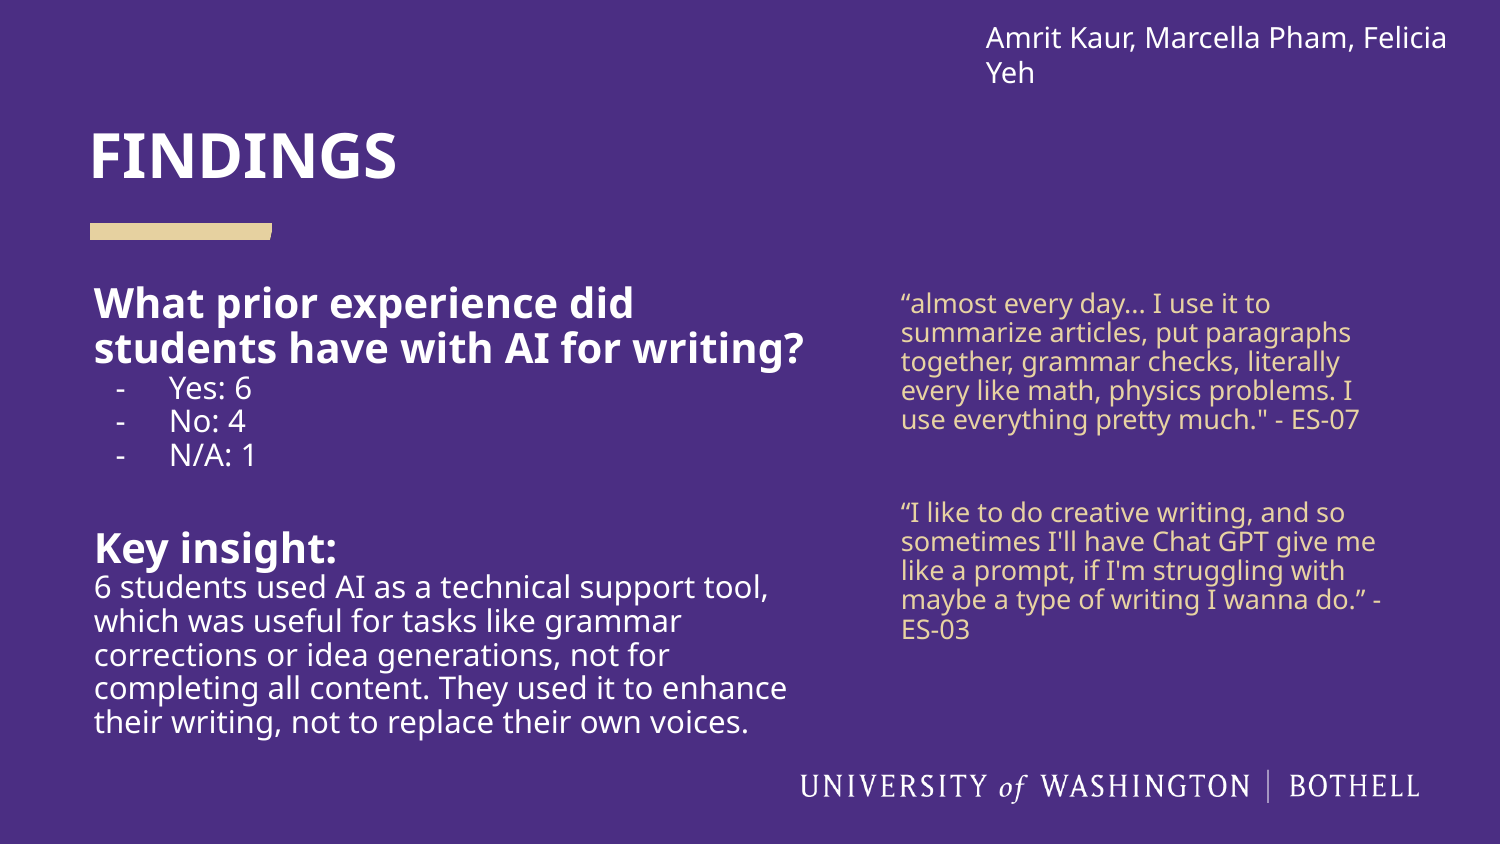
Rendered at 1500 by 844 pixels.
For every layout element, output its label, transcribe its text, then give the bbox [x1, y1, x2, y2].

picture [800, 769, 1419, 804]
title FINDINGS [73, 35, 1419, 199]
text_box “almost every day... I use it to summarize articles, put paragraphs together, grammar checks, literally every like math, physics problems. I use everything pretty much." - ES-07 [885, 274, 1404, 438]
list [73, 380, 1419, 750]
picture [90, 223, 272, 240]
list What prior experience did students have with AI for writing? Yes: 6 No: 4 N/A: 1 Key insight: 6 students used AI as a technical support tool, which was useful for tasks like grammar corrections or idea generations, not for completing all content. They used it to enhance their writing, not to replace their own voices. [78, 274, 834, 739]
text_box Amrit Kaur, Marcella Pham, Felicia Yeh [970, 4, 1500, 100]
text_box “I like to do creative writing, and so sometimes I'll have Chat GPT give me like a prompt, if I'm struggling with maybe a type of writing I wanna do.” - ES-03 [885, 483, 1423, 647]
